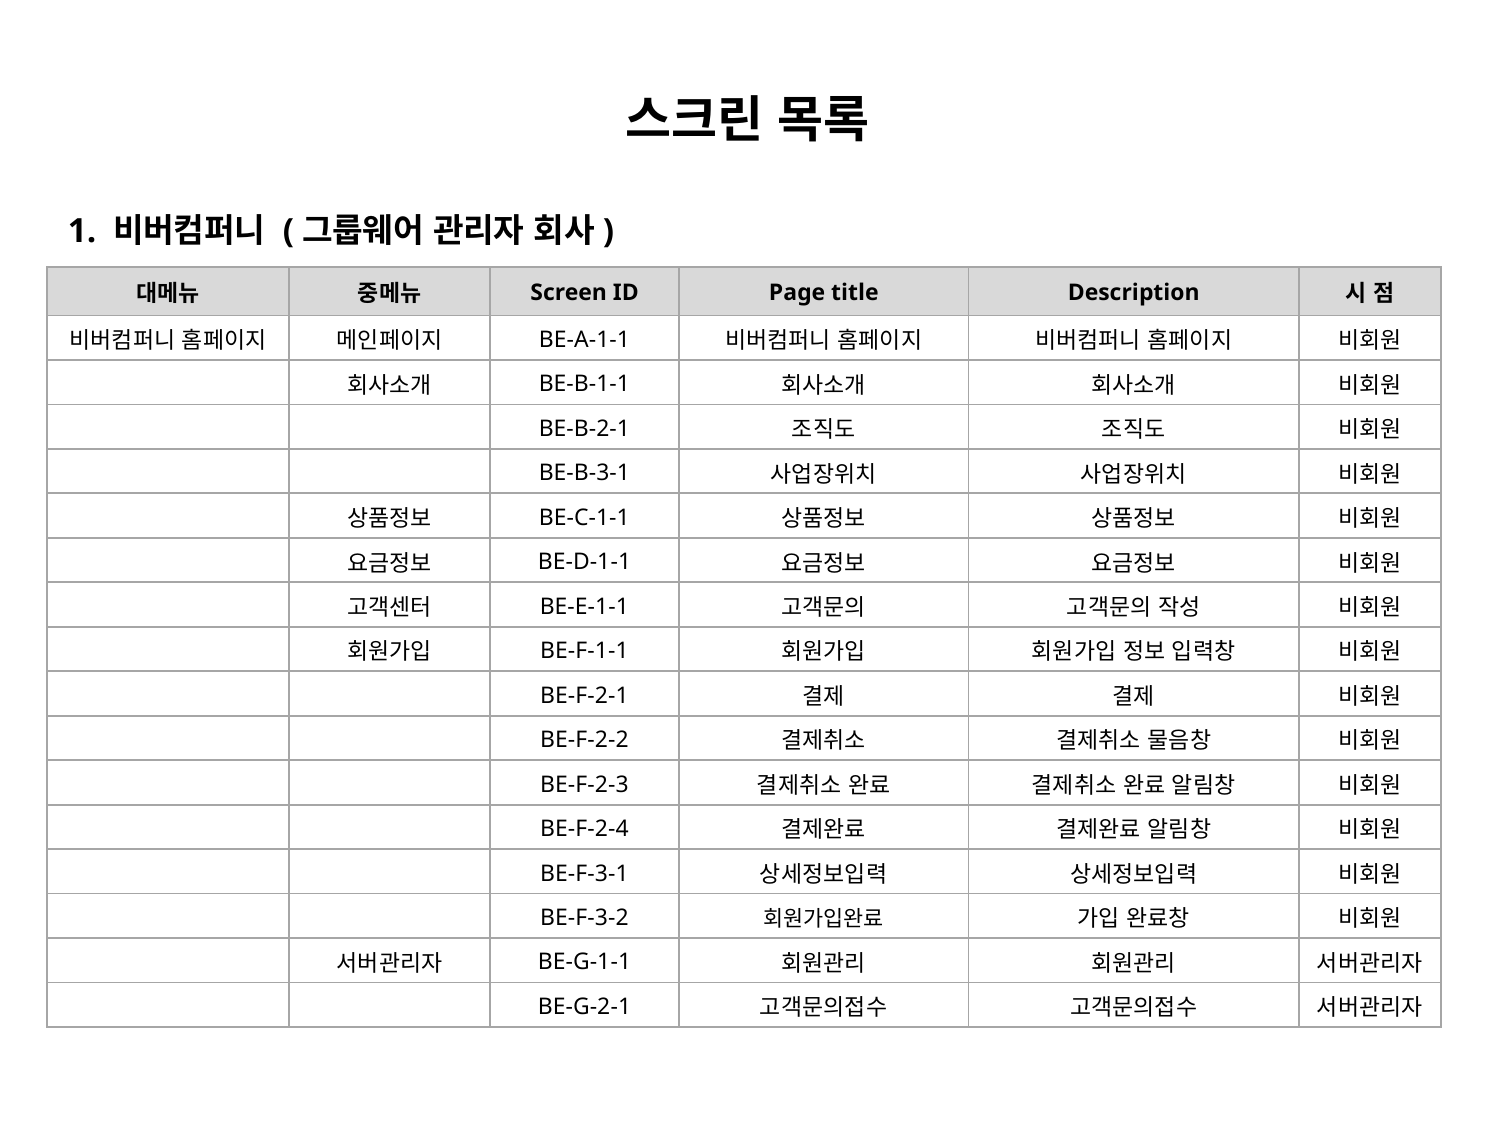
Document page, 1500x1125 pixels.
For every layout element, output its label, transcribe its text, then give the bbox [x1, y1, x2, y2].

table_cell 회원가입 [290, 628, 489, 670]
table_cell [48, 494, 288, 537]
text_box 1. 비버컴퍼니 (그룹웨어 관리자 회사) [53, 201, 833, 257]
table_header 중메뉴 [290, 268, 489, 315]
table_cell 결제취소 완료 [680, 761, 968, 804]
table_cell 사업장위치 [969, 450, 1298, 492]
table_cell 비회원 [1300, 717, 1440, 759]
table_cell 회원가입완료 [680, 894, 968, 937]
table_cell 결제취소 [680, 717, 968, 759]
table_cell BE-E-1-1 [491, 583, 678, 626]
table_cell [48, 717, 288, 759]
table_cell 비회원 [1300, 761, 1440, 804]
table_cell 사업장위치 [680, 450, 968, 492]
table_cell [48, 761, 288, 804]
table_cell 서버관리자 [1300, 939, 1440, 982]
table_cell BE-D-1-1 [491, 539, 678, 581]
table_cell 비회원 [1300, 894, 1440, 937]
table_cell [48, 628, 288, 670]
table_header Page title [680, 268, 968, 315]
table_cell 비회원 [1300, 850, 1440, 893]
table_cell BE-F-3-2 [491, 894, 678, 937]
table_cell 조직도 [680, 405, 968, 448]
table_cell 비회원 [1300, 316, 1440, 359]
table_cell 고객문의접수 [969, 983, 1298, 1026]
table_cell BE-C-1-1 [491, 494, 678, 537]
table_cell 비회원 [1300, 672, 1440, 715]
table_cell 회원관리 [680, 939, 968, 982]
table_cell 비회원 [1300, 405, 1440, 448]
table_cell 상품정보 [680, 494, 968, 537]
table_cell 비회원 [1300, 361, 1440, 404]
table_cell [48, 850, 288, 893]
table_cell [290, 894, 489, 937]
table_cell 비회원 [1300, 583, 1440, 626]
table_cell [48, 539, 288, 581]
table_cell BE-F-1-1 [491, 628, 678, 670]
table_cell 회원관리 [969, 939, 1298, 982]
table_cell [290, 983, 489, 1026]
table_cell 비회원 [1300, 494, 1440, 537]
table_cell 비버컴퍼니 홈페이지 [48, 316, 288, 359]
table_cell [290, 450, 489, 492]
table_cell 결제 [680, 672, 968, 715]
table_cell BE-G-2-1 [491, 983, 678, 1026]
table_cell [48, 894, 288, 937]
table_cell BE-F-3-1 [491, 850, 678, 893]
table_cell [48, 983, 288, 1026]
table_cell 비회원 [1300, 450, 1440, 492]
table_cell 상세정보입력 [680, 850, 968, 893]
table_cell 서버관리자 [290, 939, 489, 982]
table_header 대메뉴 [48, 268, 288, 315]
table_cell 비회원 [1300, 539, 1440, 581]
table_cell 결제취소 물음창 [969, 717, 1298, 759]
table_cell [48, 405, 288, 448]
table_cell [48, 583, 288, 626]
table_cell 메인페이지 [290, 316, 489, 359]
table_header 시 점 [1300, 268, 1440, 315]
table_cell 고객문의 작성 [969, 583, 1298, 626]
table_cell [290, 761, 489, 804]
table_cell 요금정보 [290, 539, 489, 581]
table_cell 회사소개 [969, 361, 1298, 404]
table_cell BE-B-3-1 [491, 450, 678, 492]
table_cell [48, 806, 288, 848]
table_cell [48, 939, 288, 982]
table_cell 회원가입 [680, 628, 968, 670]
table_cell 비회원 [1300, 628, 1440, 670]
table_cell 결제 [969, 672, 1298, 715]
table_header Description [969, 268, 1298, 315]
table_cell 회사소개 [290, 361, 489, 404]
table_cell [290, 717, 489, 759]
table_header Screen ID [491, 268, 678, 315]
table_cell 상품정보 [290, 494, 489, 537]
table_cell BE-B-2-1 [491, 405, 678, 448]
table_cell 요금정보 [680, 539, 968, 581]
table_cell 비버컴퍼니 홈페이지 [680, 316, 968, 359]
table_cell BE-F-2-3 [491, 761, 678, 804]
table_cell 고객센터 [290, 583, 489, 626]
table_cell BE-F-2-4 [491, 806, 678, 848]
table_cell 회원가입 정보 입력창 [969, 628, 1298, 670]
table_cell [48, 361, 288, 404]
table_cell 고객문의접수 [680, 983, 968, 1026]
table_cell [290, 850, 489, 893]
table_cell [48, 672, 288, 715]
table_cell 서버관리자 [1300, 983, 1440, 1026]
table_cell 비회원 [1300, 806, 1440, 848]
table_cell 회사소개 [680, 361, 968, 404]
table_cell 비버컴퍼니 홈페이지 [969, 316, 1298, 359]
table_cell BE-A-1-1 [491, 316, 678, 359]
table_cell 가입 완료창 [969, 894, 1298, 937]
table_cell [290, 672, 489, 715]
table_cell BE-B-1-1 [491, 361, 678, 404]
table_cell [48, 450, 288, 492]
table_cell 상세정보입력 [969, 850, 1298, 893]
table_cell [290, 806, 489, 848]
table_cell 결제완료 알림창 [969, 806, 1298, 848]
table_cell 요금정보 [969, 539, 1298, 581]
table_cell 고객문의 [680, 583, 968, 626]
table_cell BE-F-2-1 [491, 672, 678, 715]
table_cell 상품정보 [969, 494, 1298, 537]
table_cell 결제완료 [680, 806, 968, 848]
table_cell BE-G-1-1 [491, 939, 678, 982]
table_cell [290, 405, 489, 448]
table_cell 결제취소 완료 알림창 [969, 761, 1298, 804]
table_cell BE-F-2-2 [491, 717, 678, 759]
table_cell 조직도 [969, 405, 1298, 448]
text_box 스크린 목록 [481, 80, 1014, 156]
